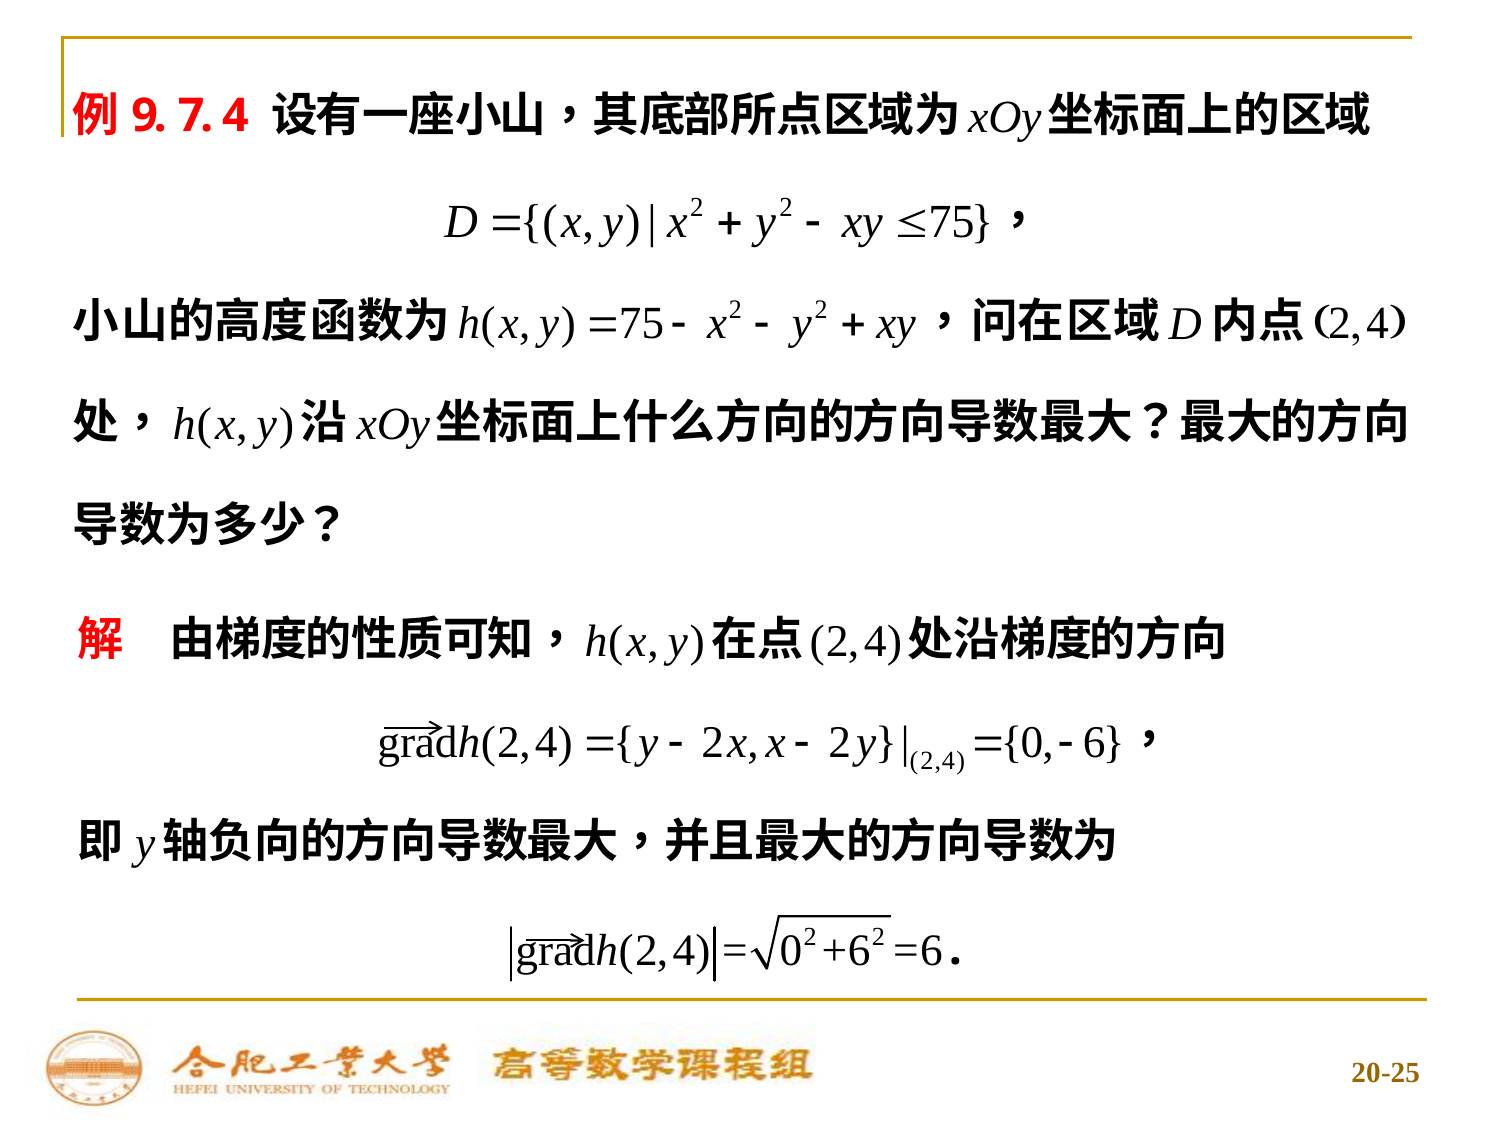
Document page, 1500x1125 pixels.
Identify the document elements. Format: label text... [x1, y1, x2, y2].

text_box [77, 592, 1402, 1012]
picture [478, 1023, 821, 1096]
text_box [72, 66, 1413, 619]
picture [25, 1023, 457, 1118]
slide_number 20-25 [1084, 1020, 1436, 1097]
